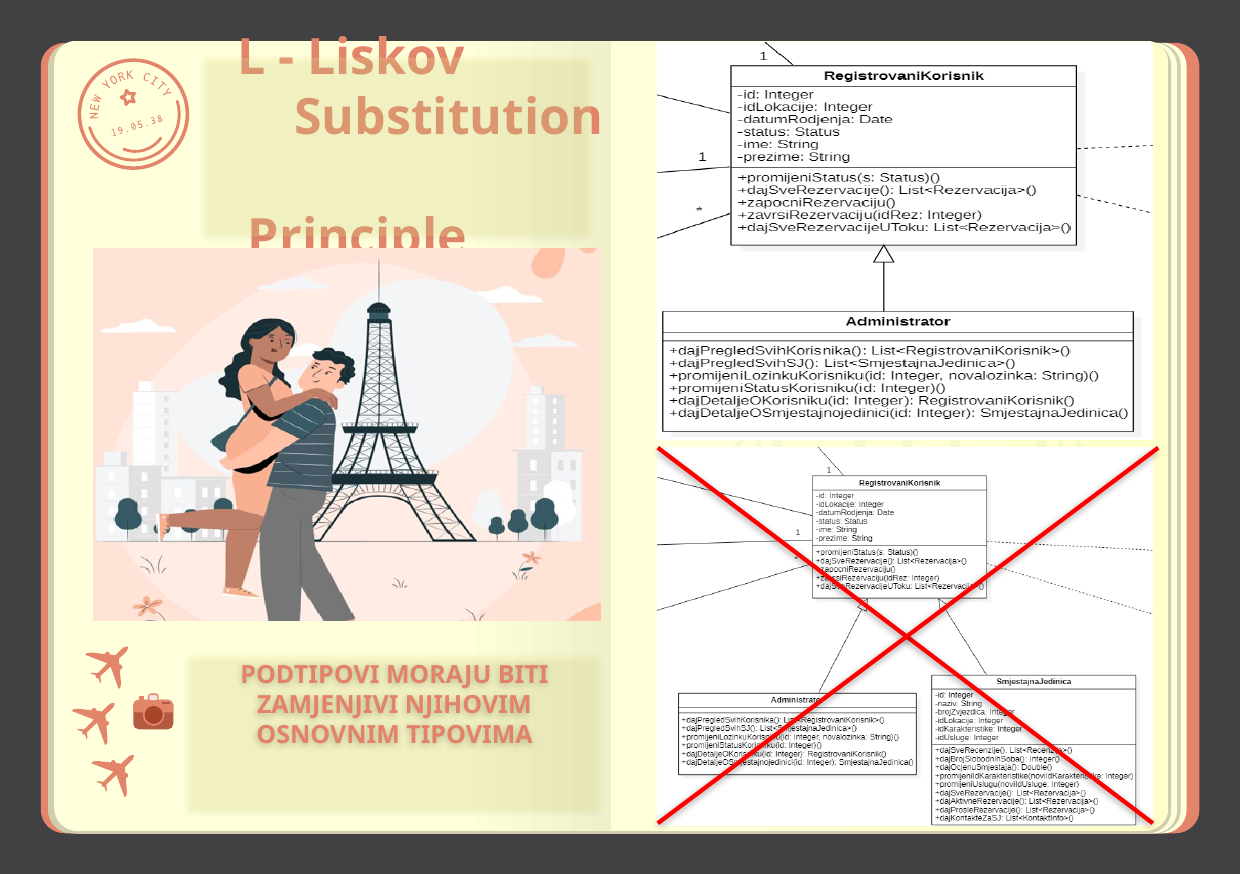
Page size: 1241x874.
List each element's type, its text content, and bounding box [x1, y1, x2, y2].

title L - Liskov Substitution Principle [61, 136, 652, 393]
text_box [85, 646, 128, 689]
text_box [657, 447, 1159, 824]
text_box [133, 693, 174, 730]
text_box PODTIPOVI MORAJU BITI ZAMJENJIVI NJIHOVIM OSNOVNIM TIPOVIMA [188, 655, 601, 812]
text_box [71, 702, 115, 746]
text_box [91, 754, 134, 798]
picture [93, 248, 602, 621]
picture [657, 42, 1154, 440]
text_box [204, 57, 592, 237]
text_box [131, 122, 136, 130]
